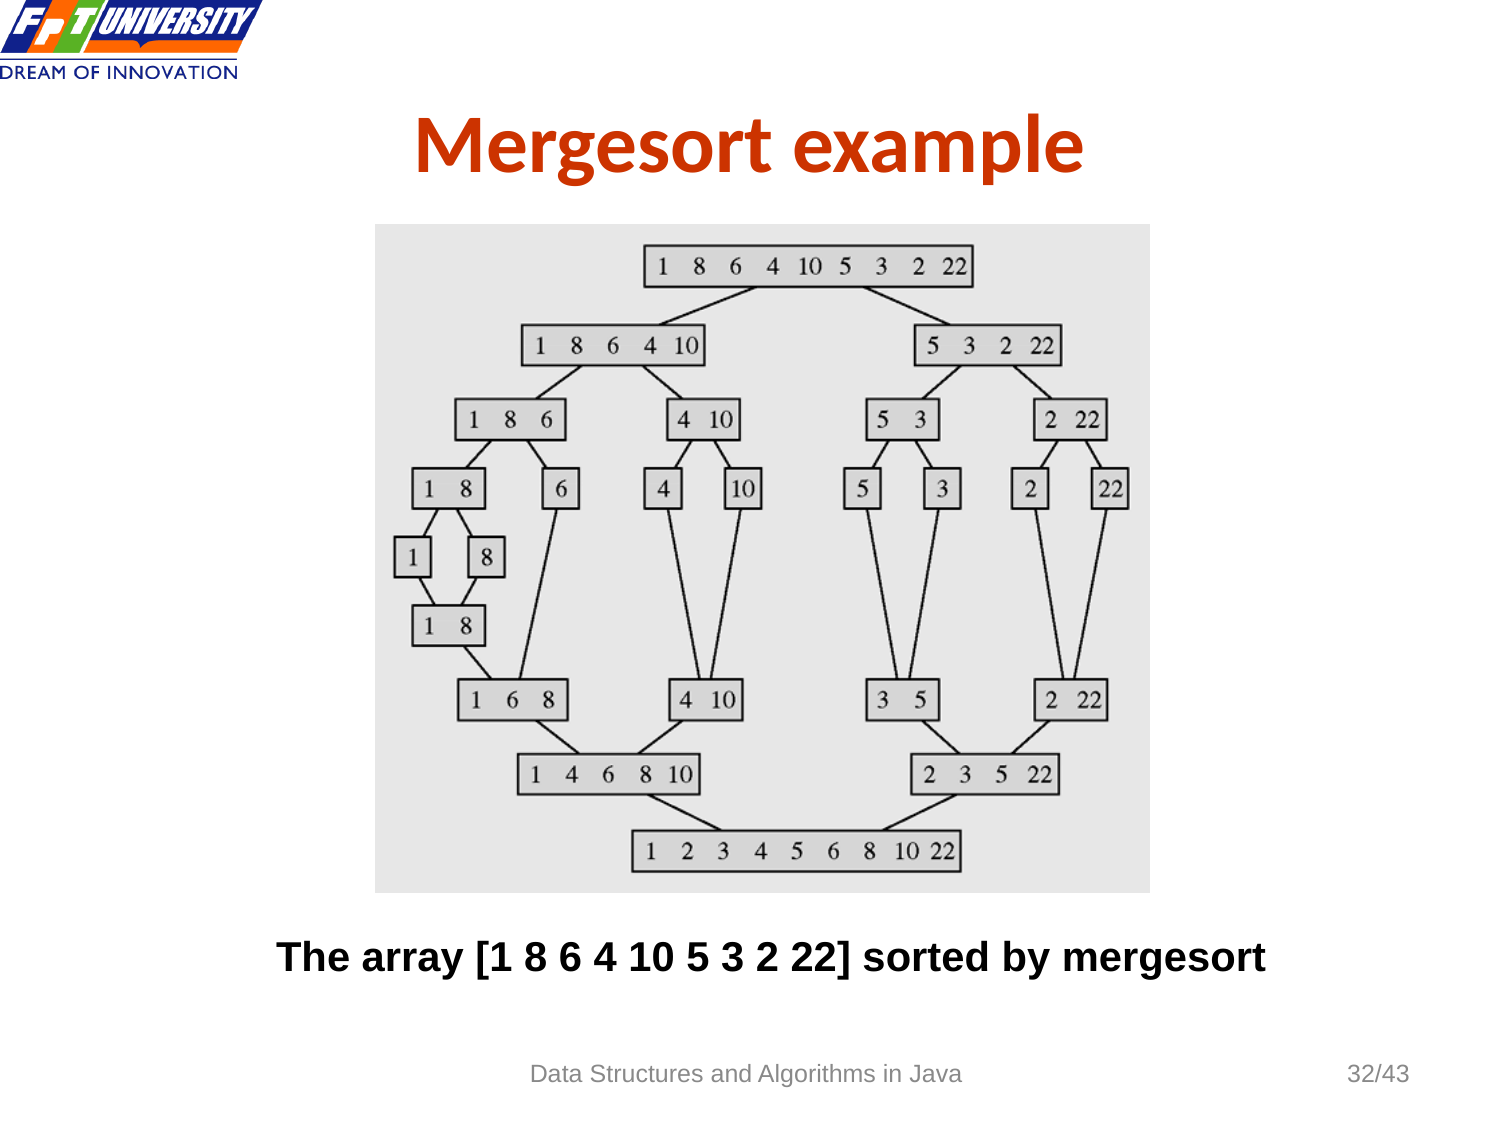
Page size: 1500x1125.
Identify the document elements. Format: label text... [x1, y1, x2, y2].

slide_number 32/43 [1074, 1042, 1425, 1103]
title Mergesort example [74, 37, 1426, 241]
footer Data Structures and Algorithms in Java [474, 1042, 1025, 1103]
text_box The array [1 8 6 4 10 5 3 2 22] sorted by mergesort [261, 922, 1282, 988]
picture [374, 224, 1151, 893]
picture [0, 0, 263, 79]
